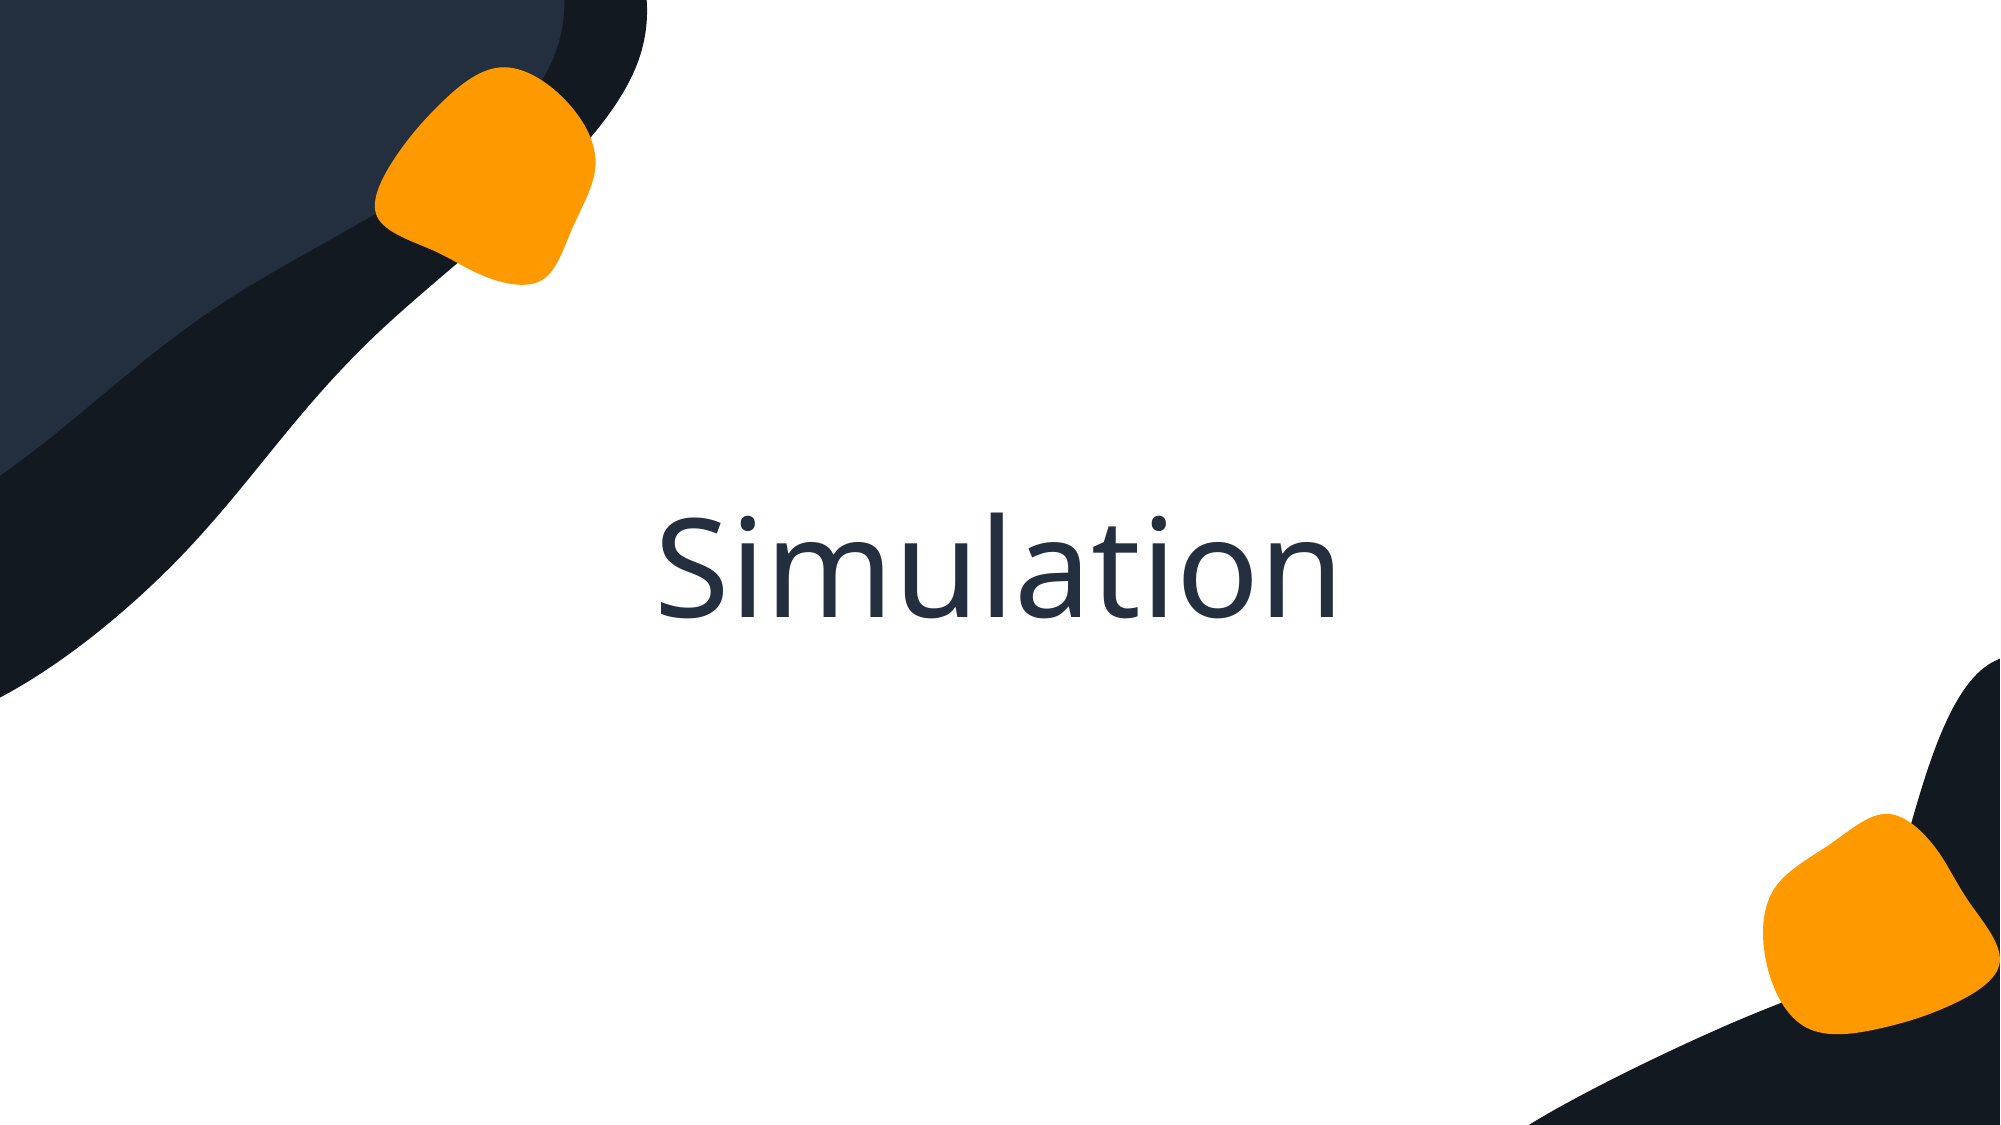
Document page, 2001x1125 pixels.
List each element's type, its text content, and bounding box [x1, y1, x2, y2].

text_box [0, 0, 604, 789]
text_box [1526, 966, 2000, 1125]
text_box Simulation [640, 472, 1361, 653]
text_box [1910, 657, 2000, 951]
text_box [1763, 813, 2000, 1035]
